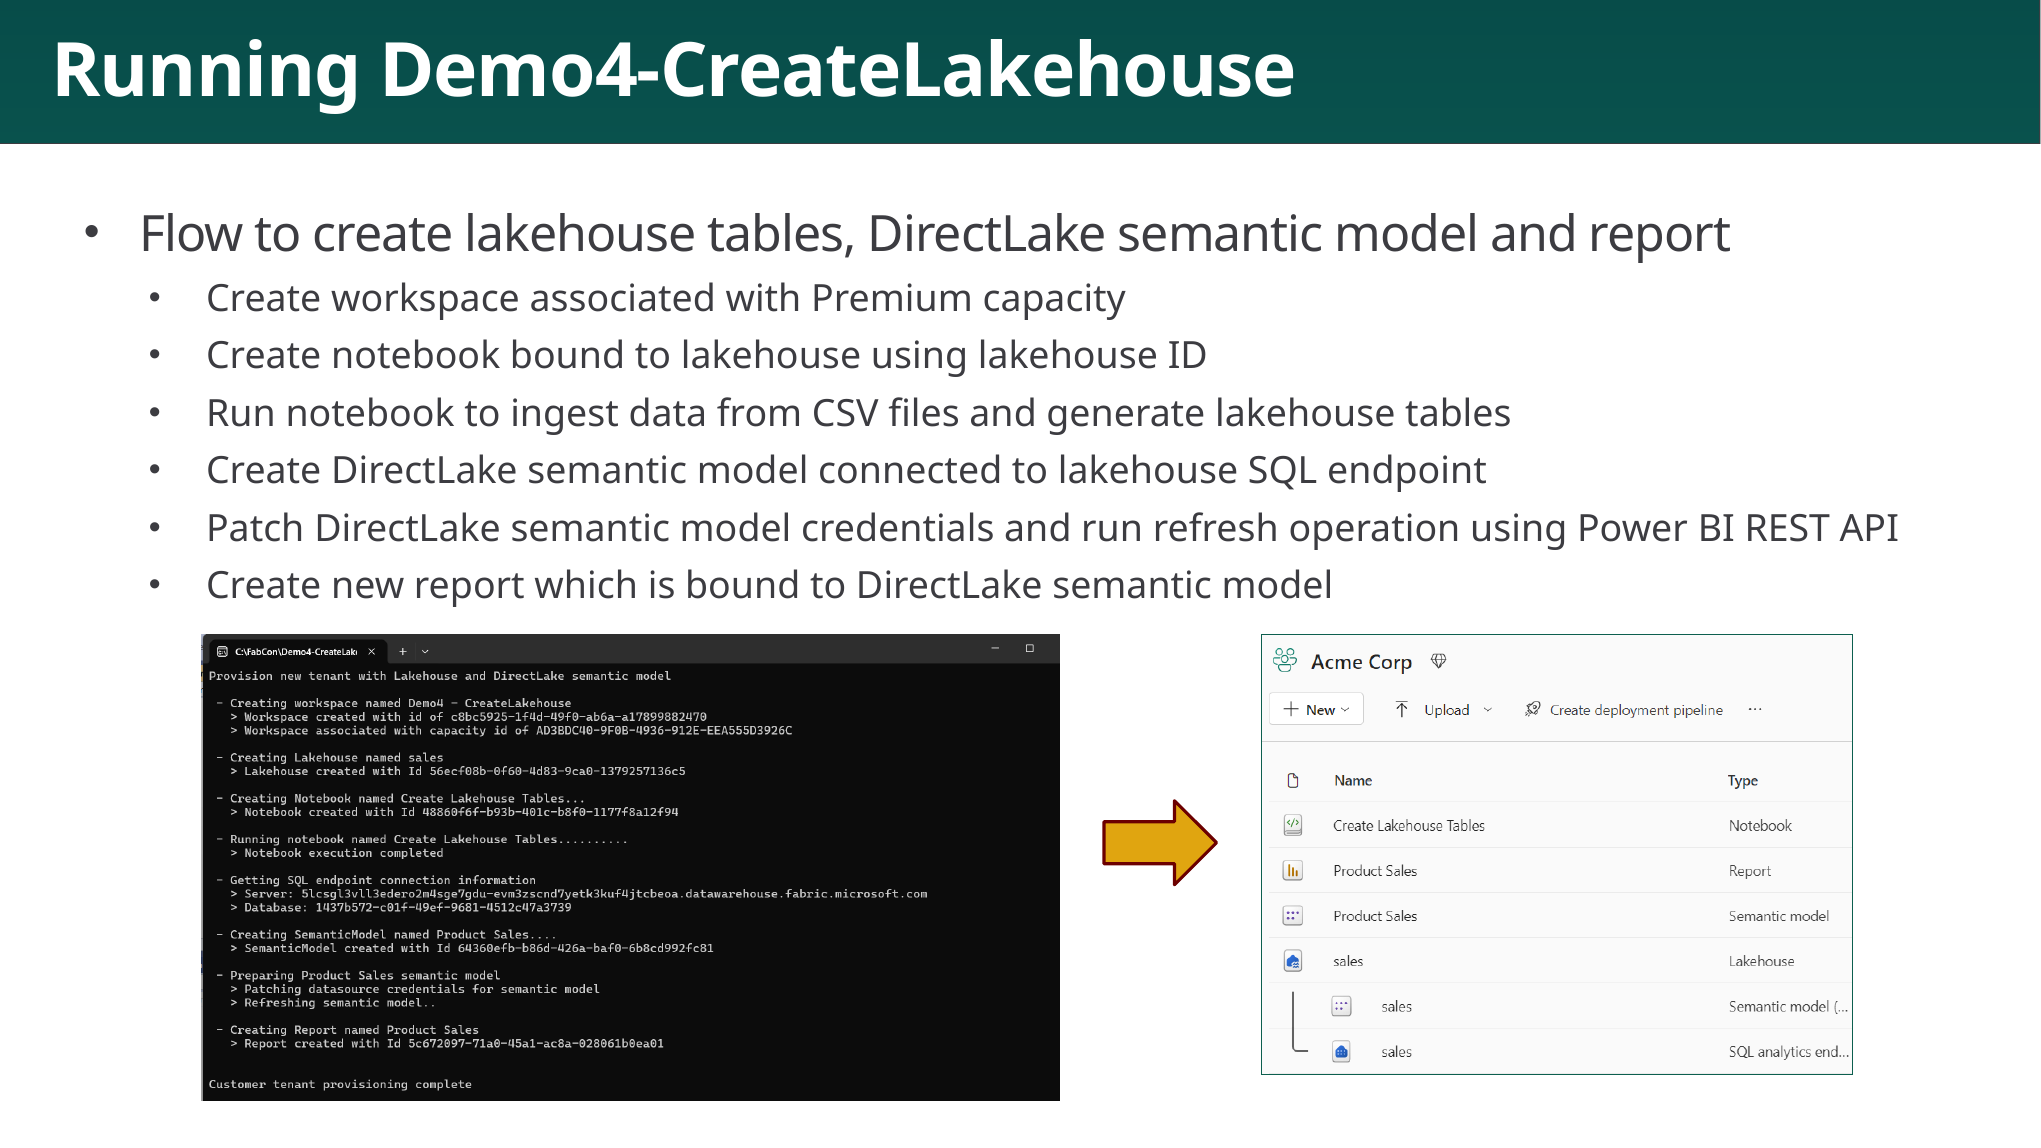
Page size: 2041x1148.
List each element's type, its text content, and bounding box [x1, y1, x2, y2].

list Flow to create lakehouse tables, DirectLake semantic model and report Create workspace associated with Premium capacity Create notebook bound to lakehouse using lakehouse ID Run notebook to ingest data from CSV files and generate lakehouse tables Create DirectLake semantic model connected to lakehouse SQL endpoint Patch DirectLake semantic model credentials and run refresh operation using Power BI REST API Create new report which is bound to DirectLake semantic model [83, 201, 1988, 669]
picture [201, 633, 1060, 1102]
text_box [1103, 800, 1218, 886]
title Running Demo4-CreateLakehouse [51, 31, 1988, 113]
picture [1260, 633, 1853, 1075]
